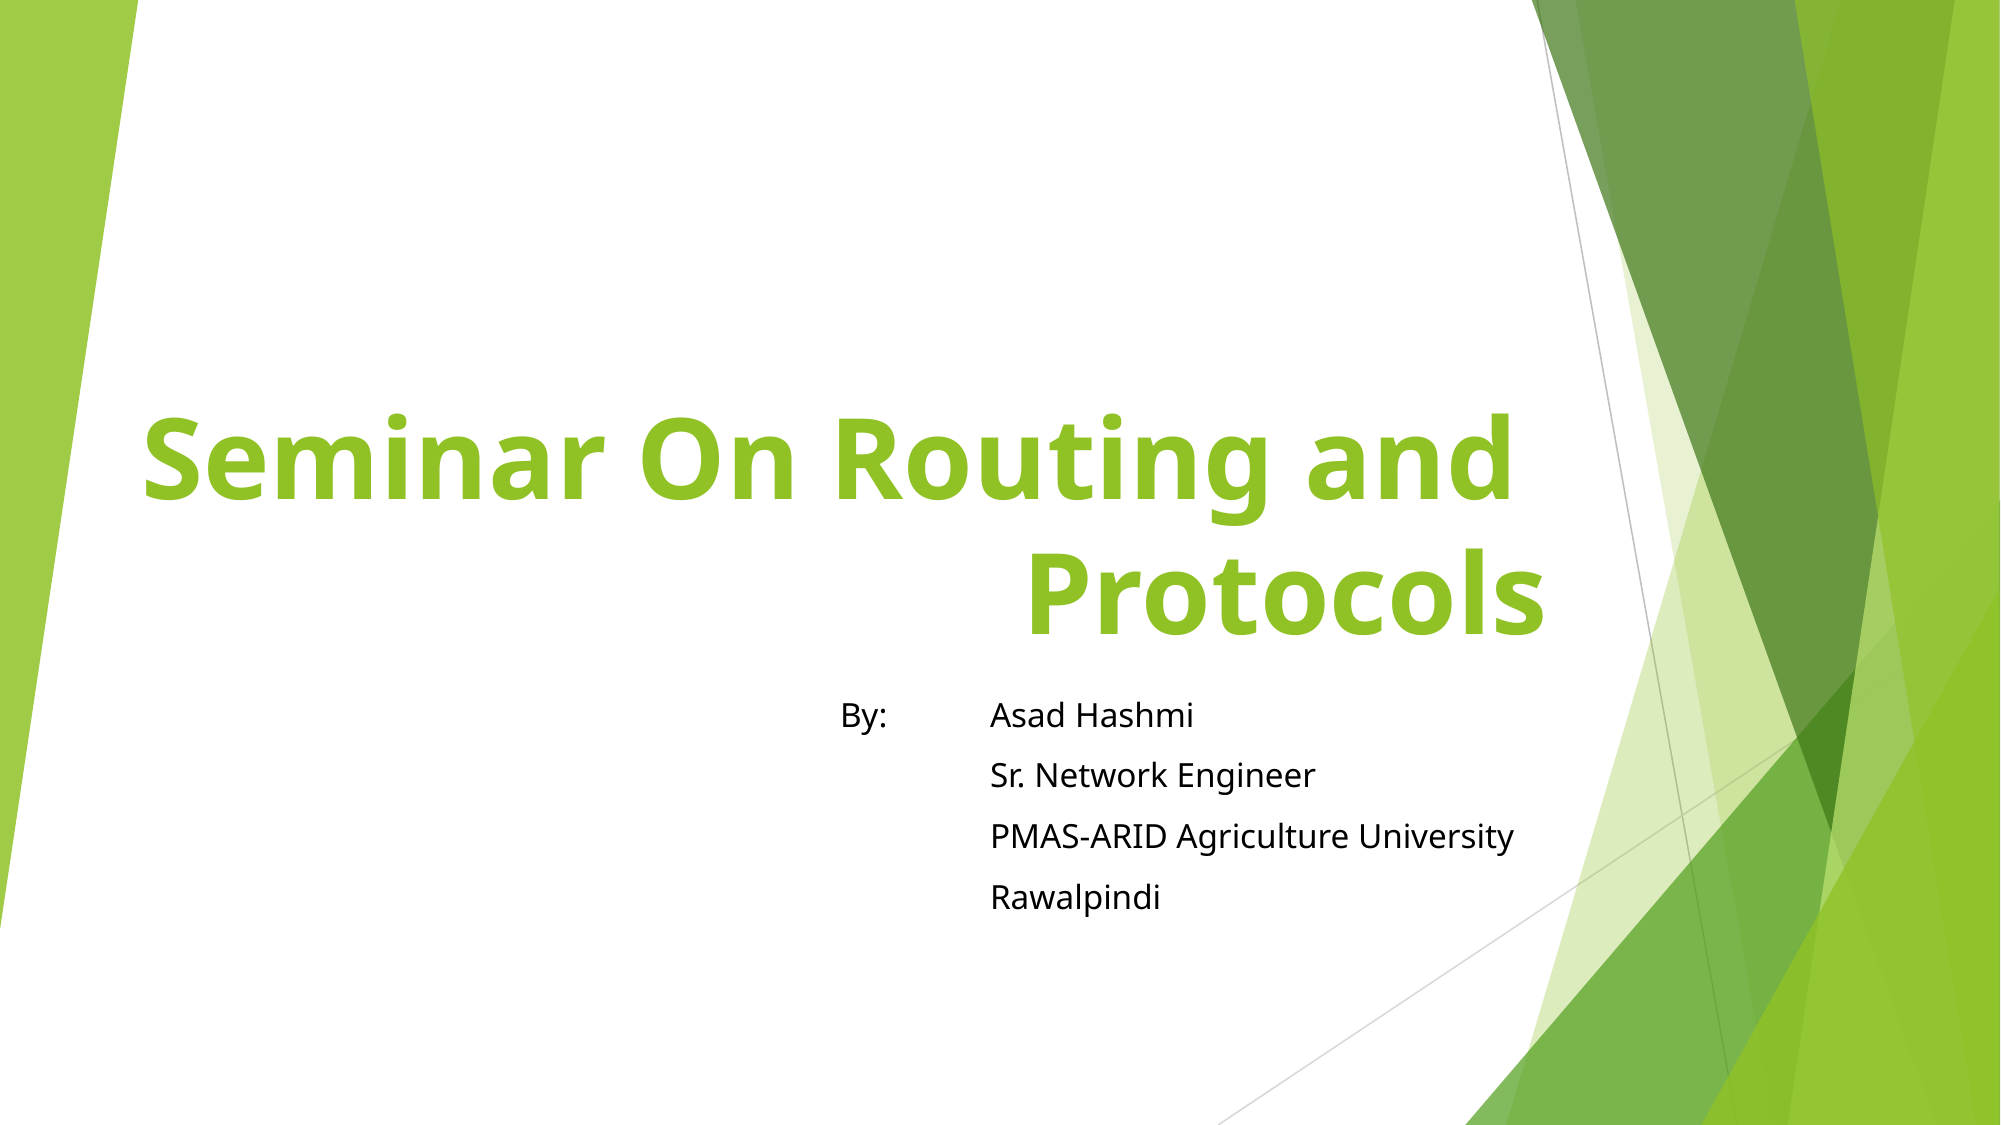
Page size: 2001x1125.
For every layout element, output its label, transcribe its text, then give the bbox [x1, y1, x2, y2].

title Seminar On Routing and Protocols [87, 394, 1563, 665]
subtitle By: Asad Hashmi Sr. Network Engineer PMAS-ARID Agriculture University Rawalpindi [825, 686, 1563, 955]
